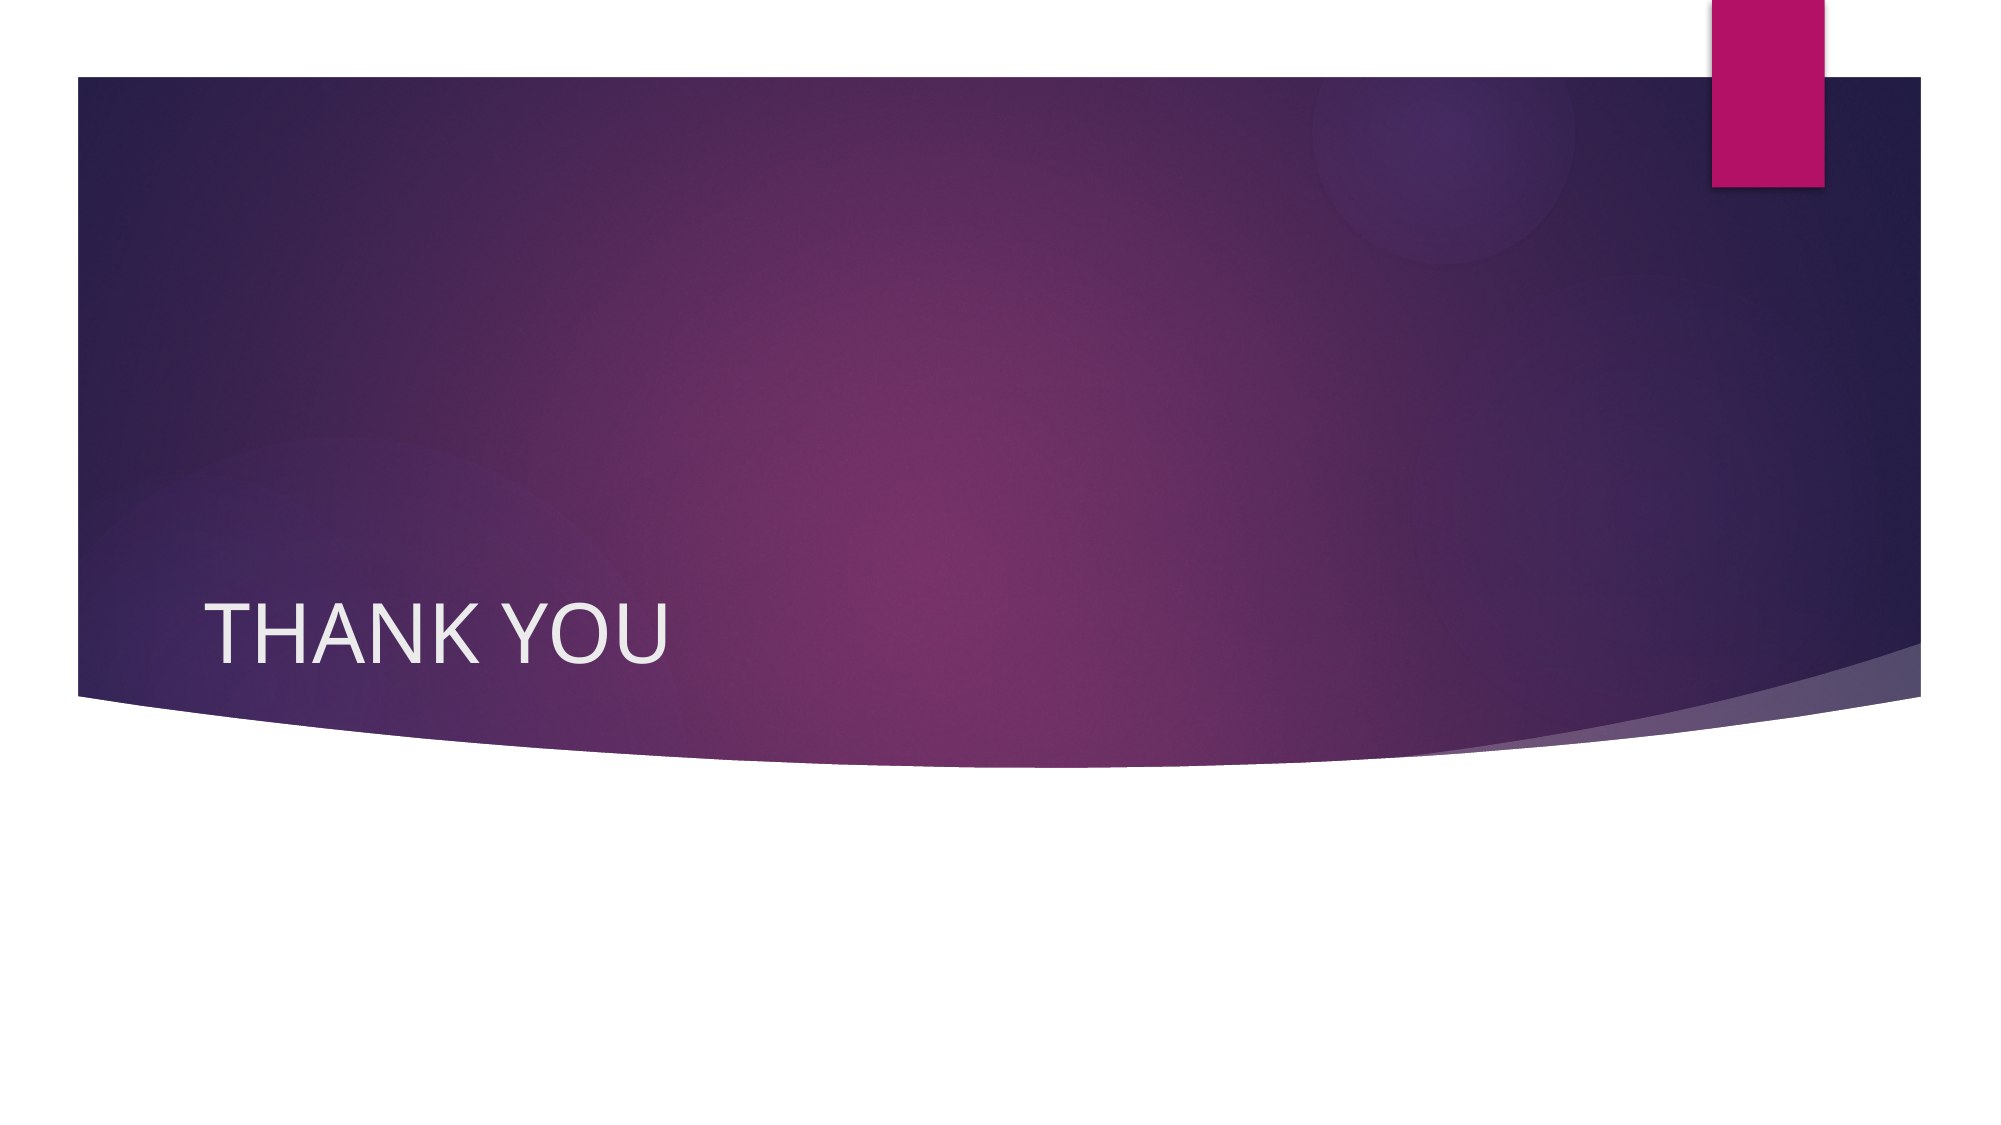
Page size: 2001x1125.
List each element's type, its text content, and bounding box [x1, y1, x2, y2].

title THANK YOU [189, 388, 1638, 688]
